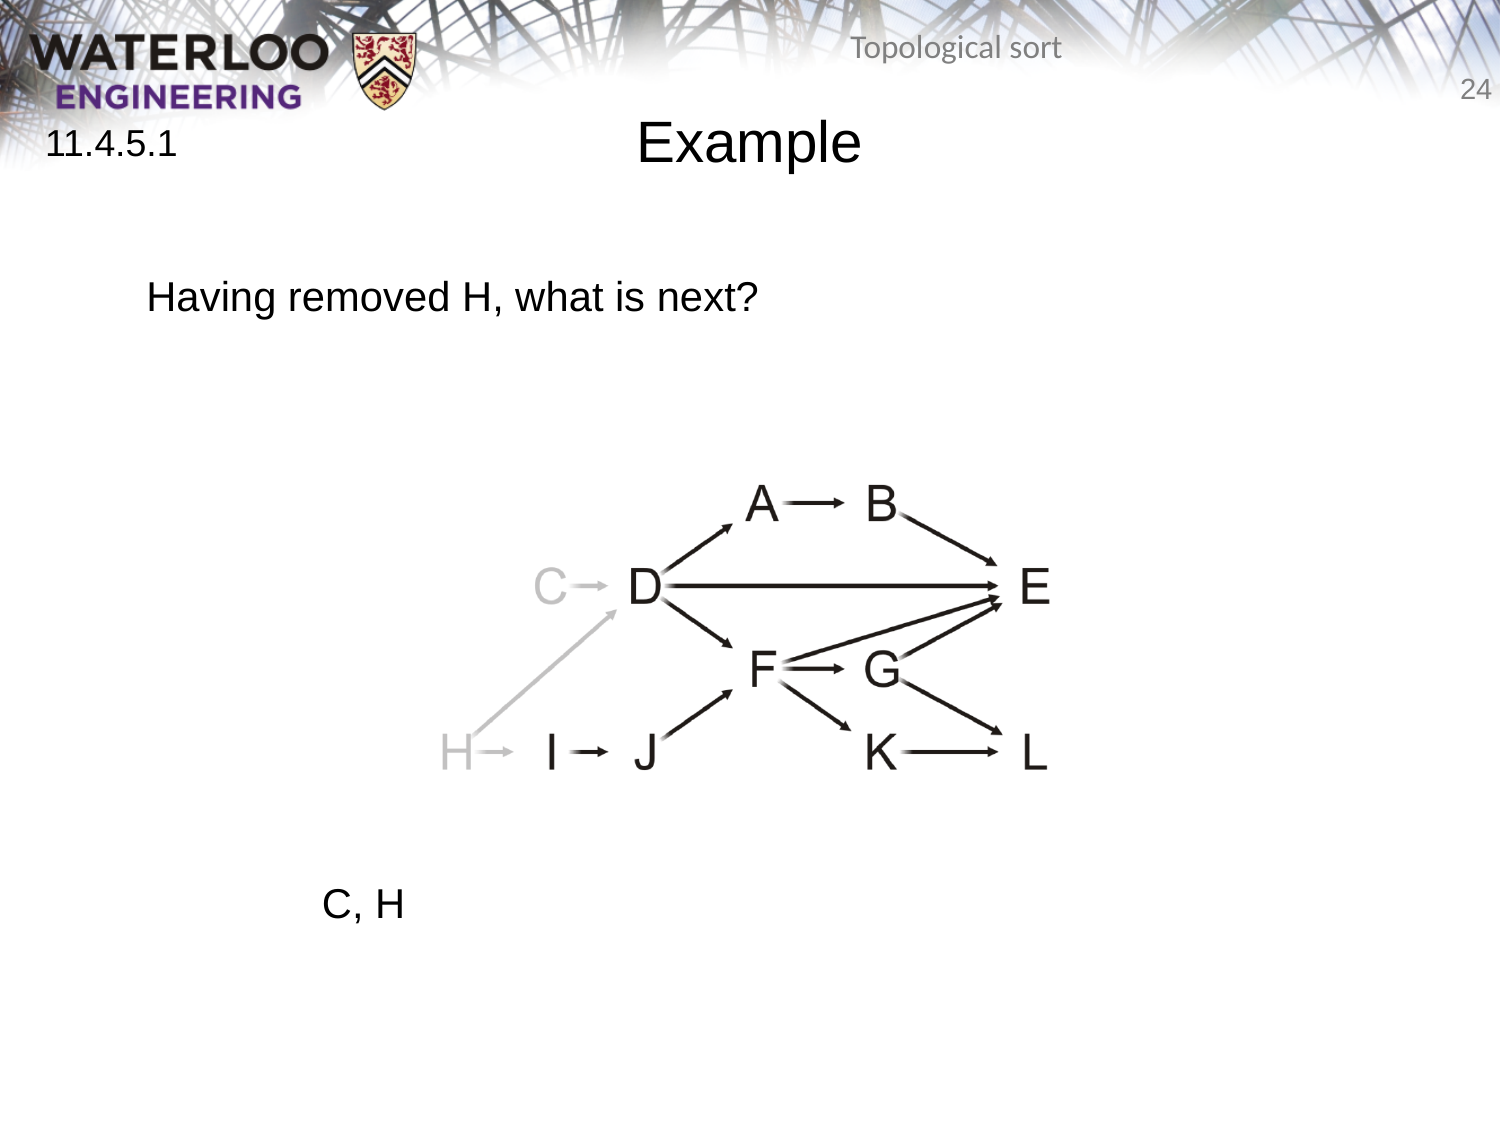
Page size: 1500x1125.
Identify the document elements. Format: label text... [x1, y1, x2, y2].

text_box C, H [307, 869, 421, 935]
text_box 11.4.5.1 [30, 111, 193, 172]
title Example [74, 44, 1426, 233]
list Having removed H, what is next? [74, 262, 1412, 1006]
picture [0, 0, 1500, 1125]
